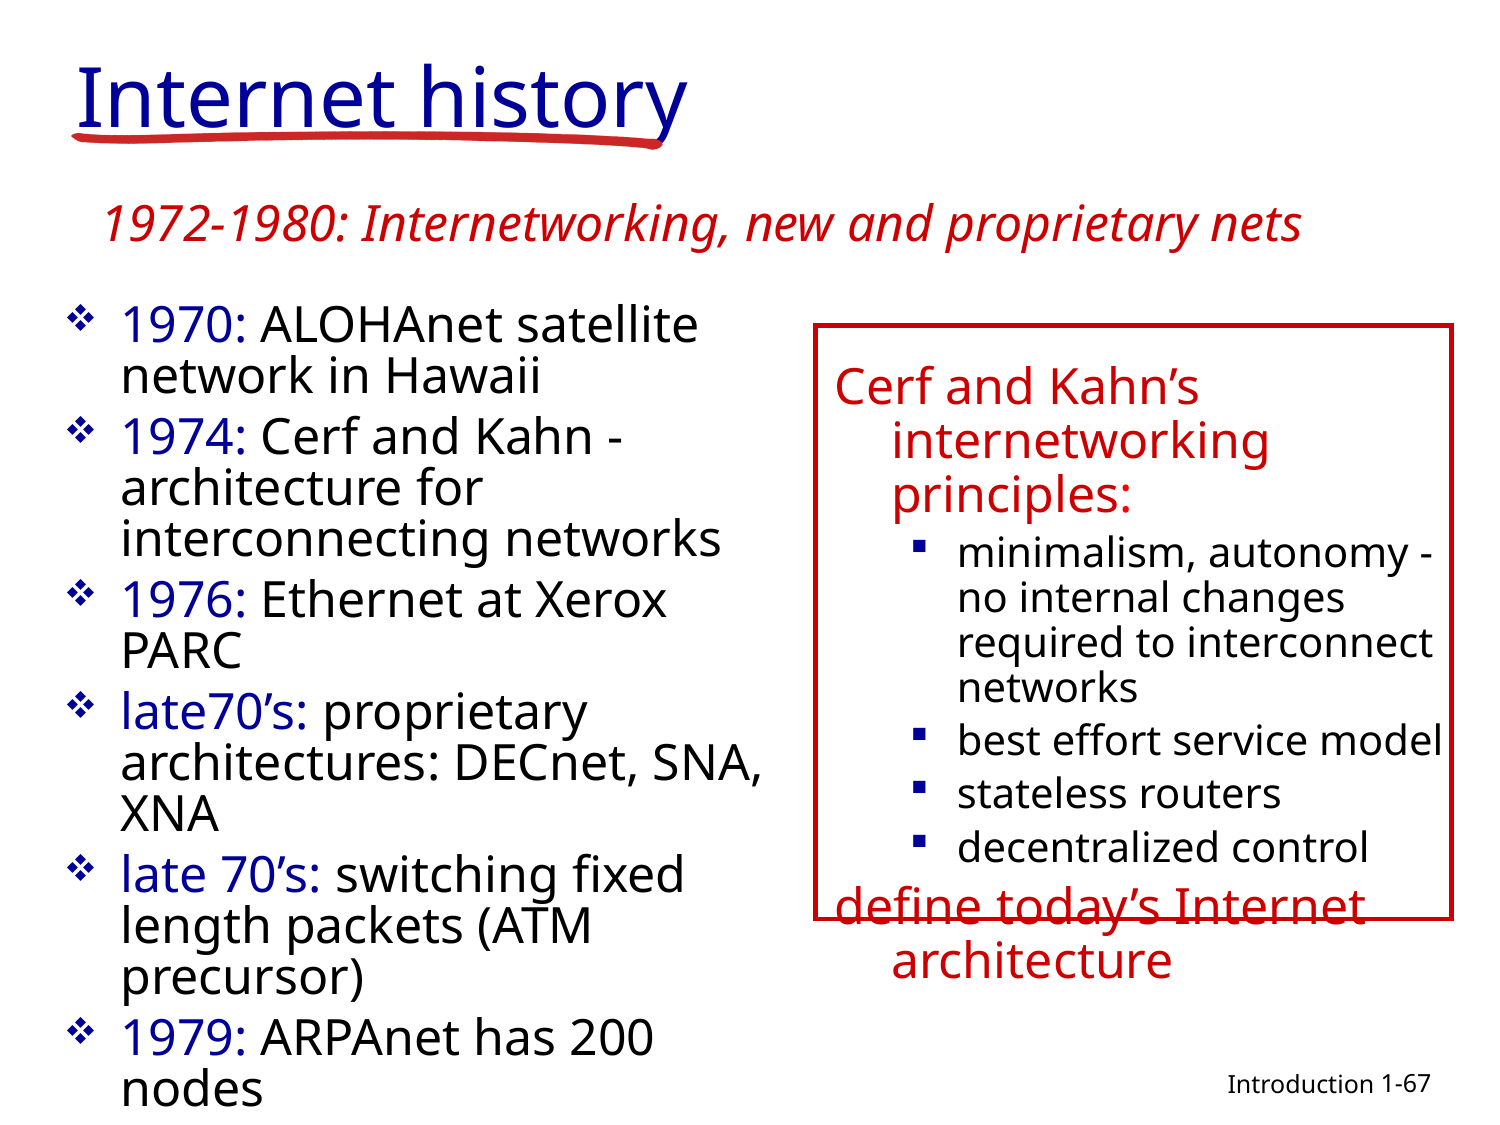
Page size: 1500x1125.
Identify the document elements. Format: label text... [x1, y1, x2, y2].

picture [68, 126, 669, 156]
list Cerf and Kahn’s internetworking principles: minimalism, autonomy - no internal changes required to interconnect networks best effort service model stateless routers decentralized control define today’s Internet architecture [819, 353, 1465, 926]
text_box [815, 325, 1452, 919]
text_box 1972-1980: Internetworking, new and proprietary nets [85, 168, 1394, 275]
slide_number 1-67 [1365, 1059, 1477, 1106]
footer Introduction [914, 1060, 1391, 1109]
text_box Internet history [61, 41, 1337, 148]
list 1970: ALOHAnet satellite network in Hawaii 1974: Cerf and Kahn - architecture for interconnecting networks 1976: Ethernet at Xerox PARC late70’s: proprietary architectures: DECnet, SNA, XNA late 70’s: switching fixed length packets (ATM precursor) 1979: ARPAnet has 200 nodes [48, 294, 789, 1026]
